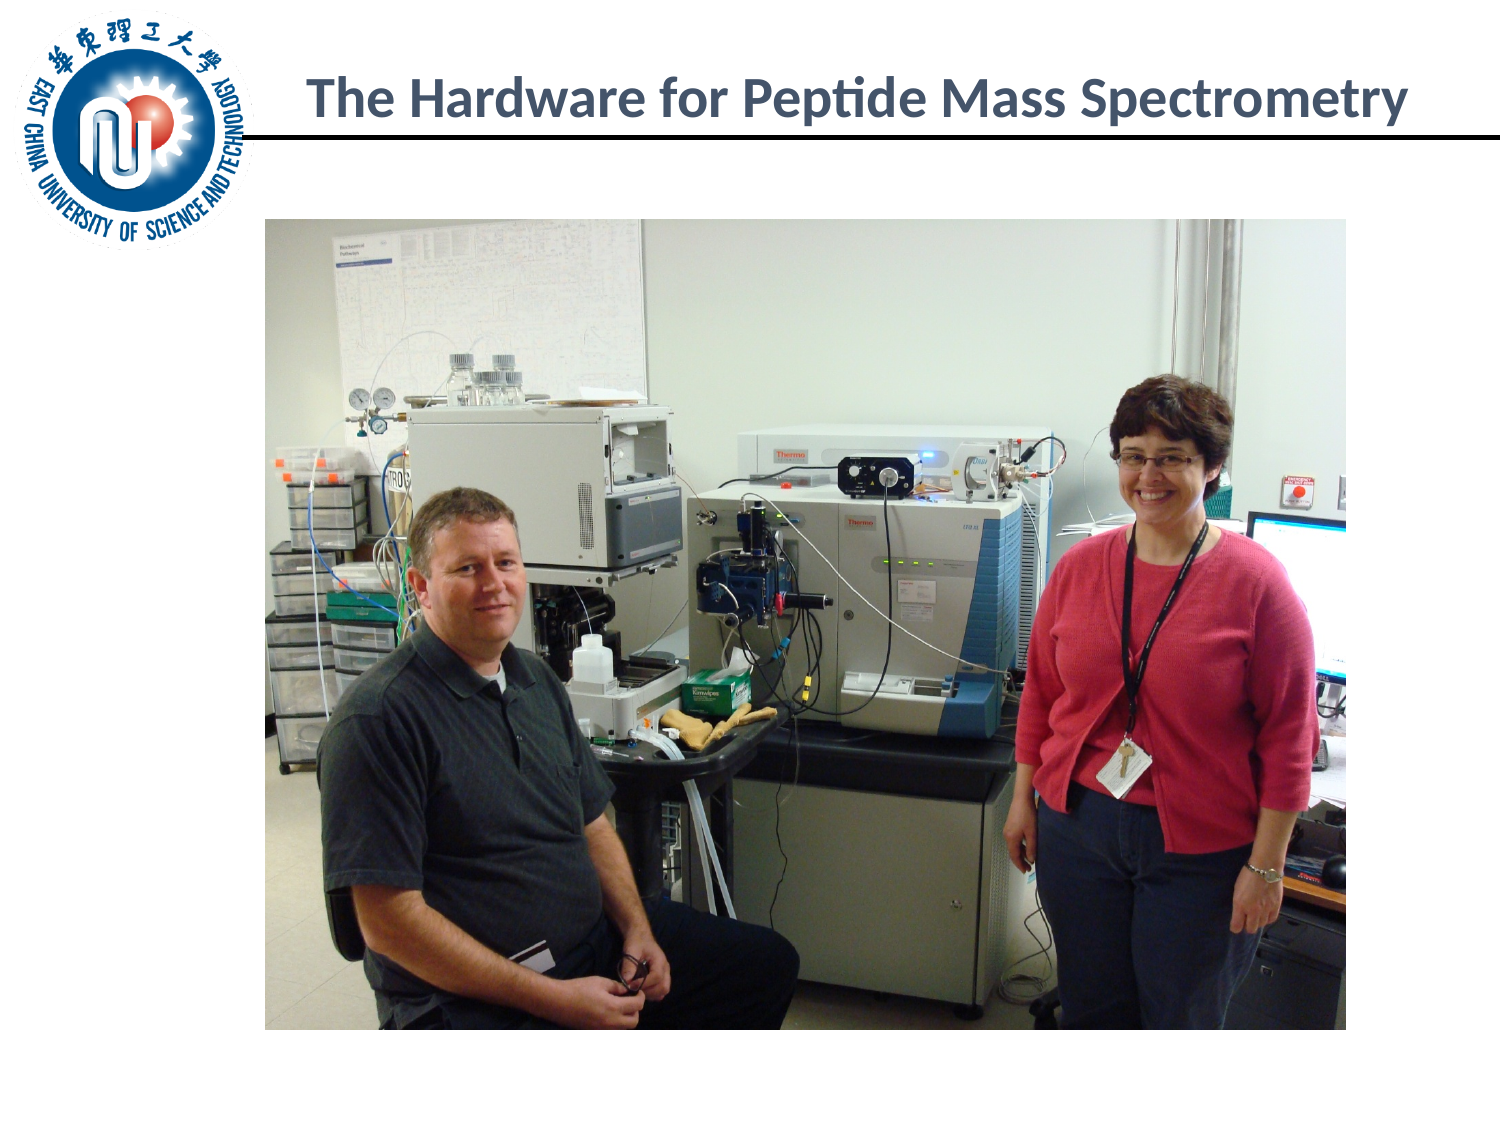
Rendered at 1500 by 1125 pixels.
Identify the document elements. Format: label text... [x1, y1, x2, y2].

text_box The Hardware for Peptide Mass Spectrometry [183, 0, 1500, 188]
picture [13, 9, 254, 250]
picture [265, 219, 1346, 1030]
